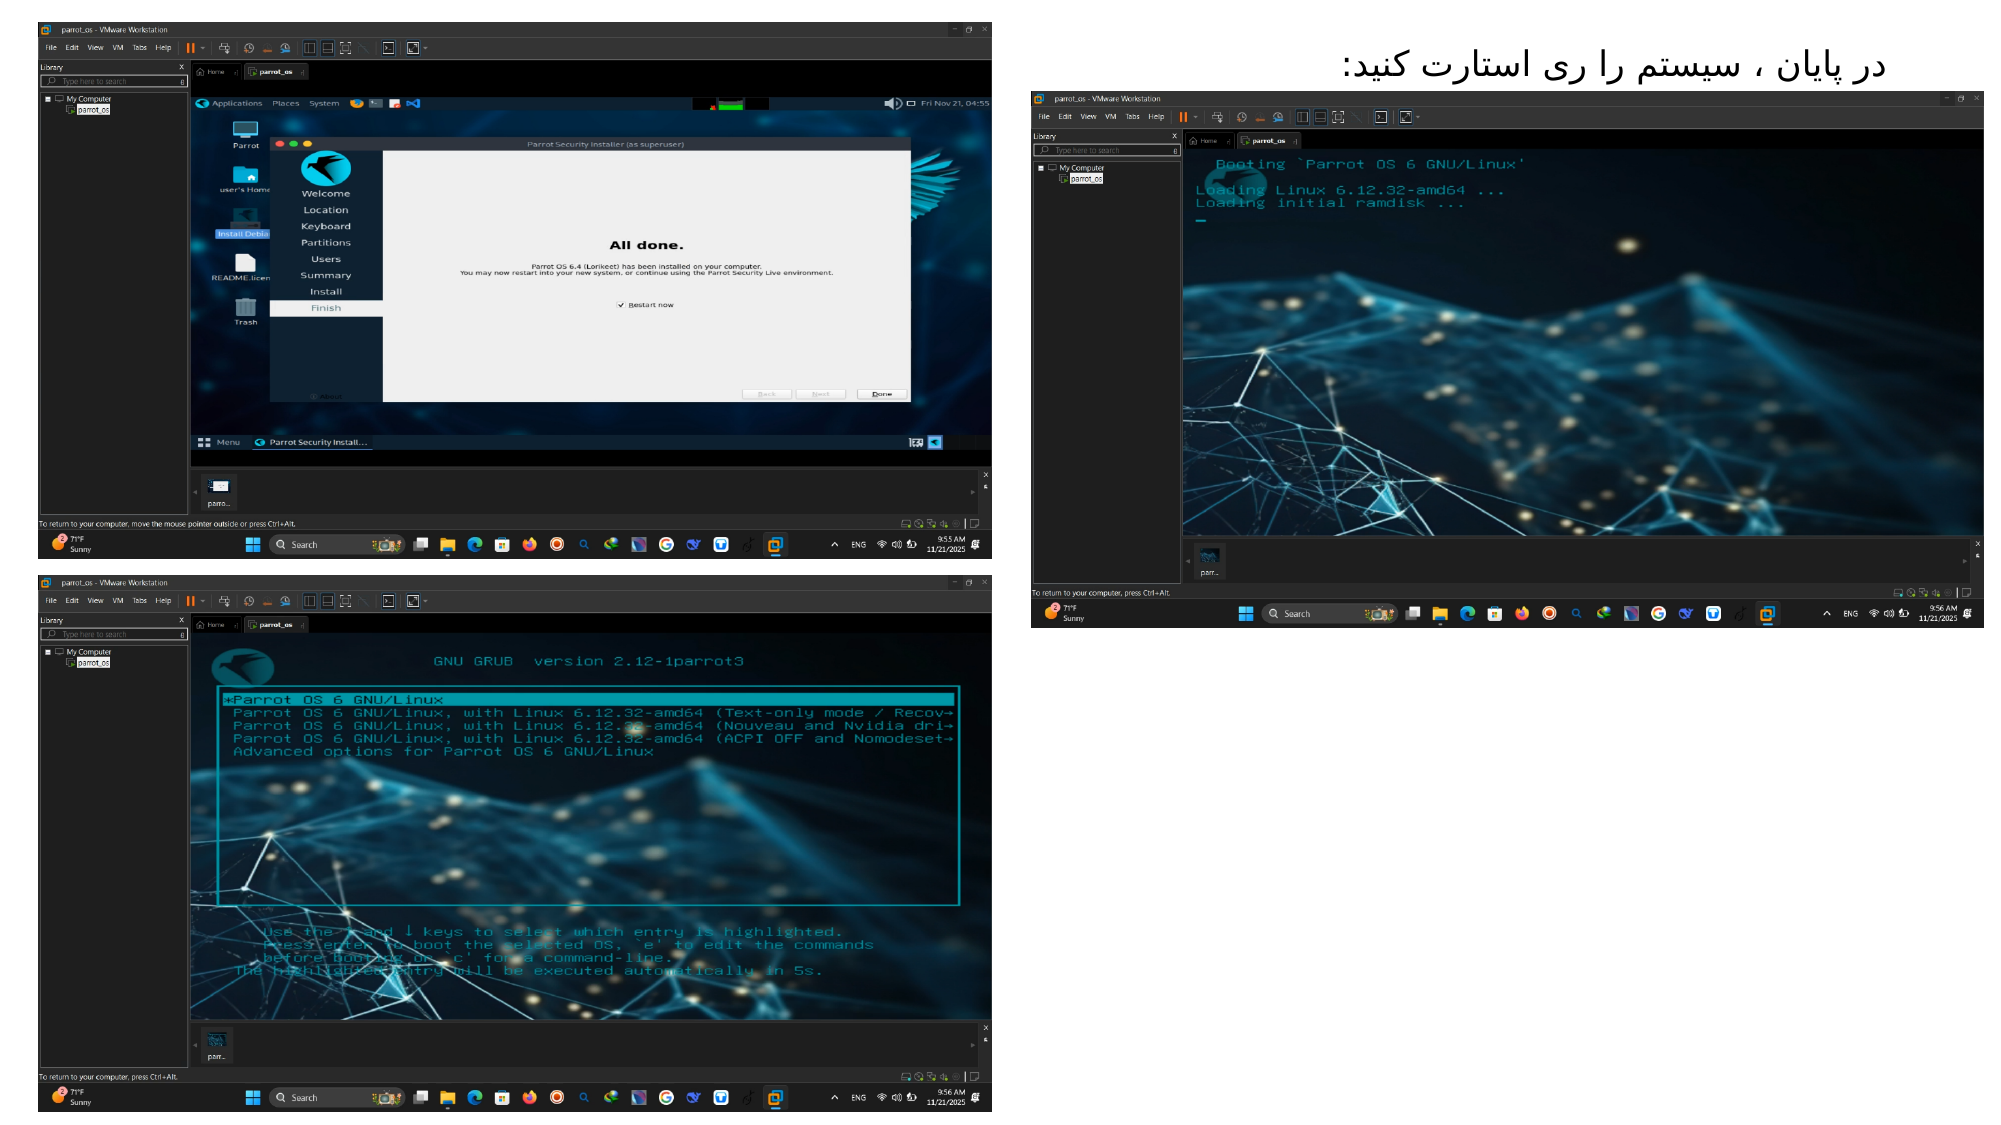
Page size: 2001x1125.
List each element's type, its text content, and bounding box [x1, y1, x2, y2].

list در پایان ، سیستم را ری استارت کنید: [1313, 12, 1903, 91]
picture [38, 575, 992, 1112]
picture [38, 22, 992, 559]
picture [1031, 91, 1984, 628]
picture [914, 183, 942, 192]
